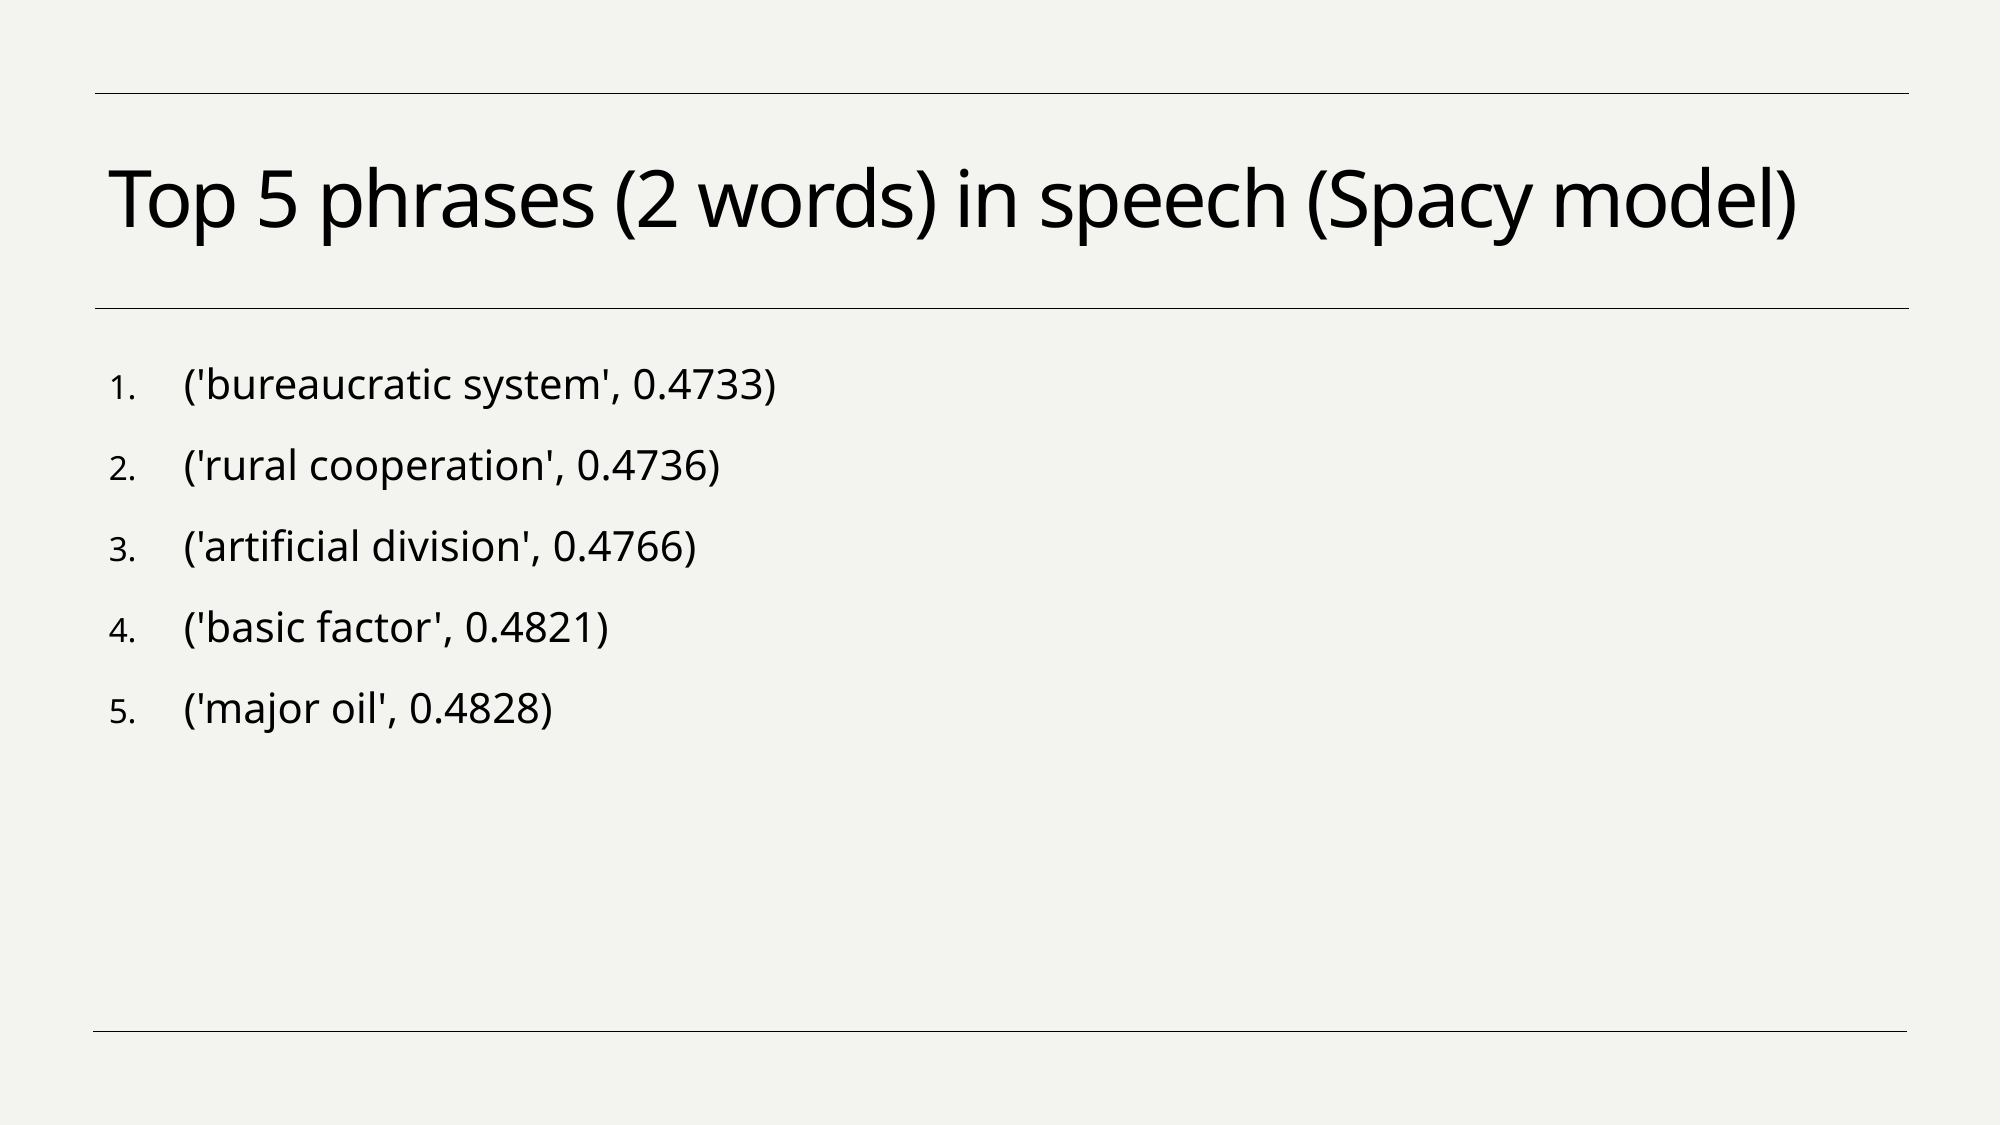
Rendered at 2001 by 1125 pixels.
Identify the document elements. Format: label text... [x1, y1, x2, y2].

title Top 5 phrases (2 words) in speech (Spacy model) [93, 113, 1907, 291]
list ('bureaucratic system', 0.4733) ('rural cooperation', 0.4736) ('artificial division', 0.4766) ('basic factor', 0.4821) ('major oil', 0.4828) [93, 340, 1908, 983]
